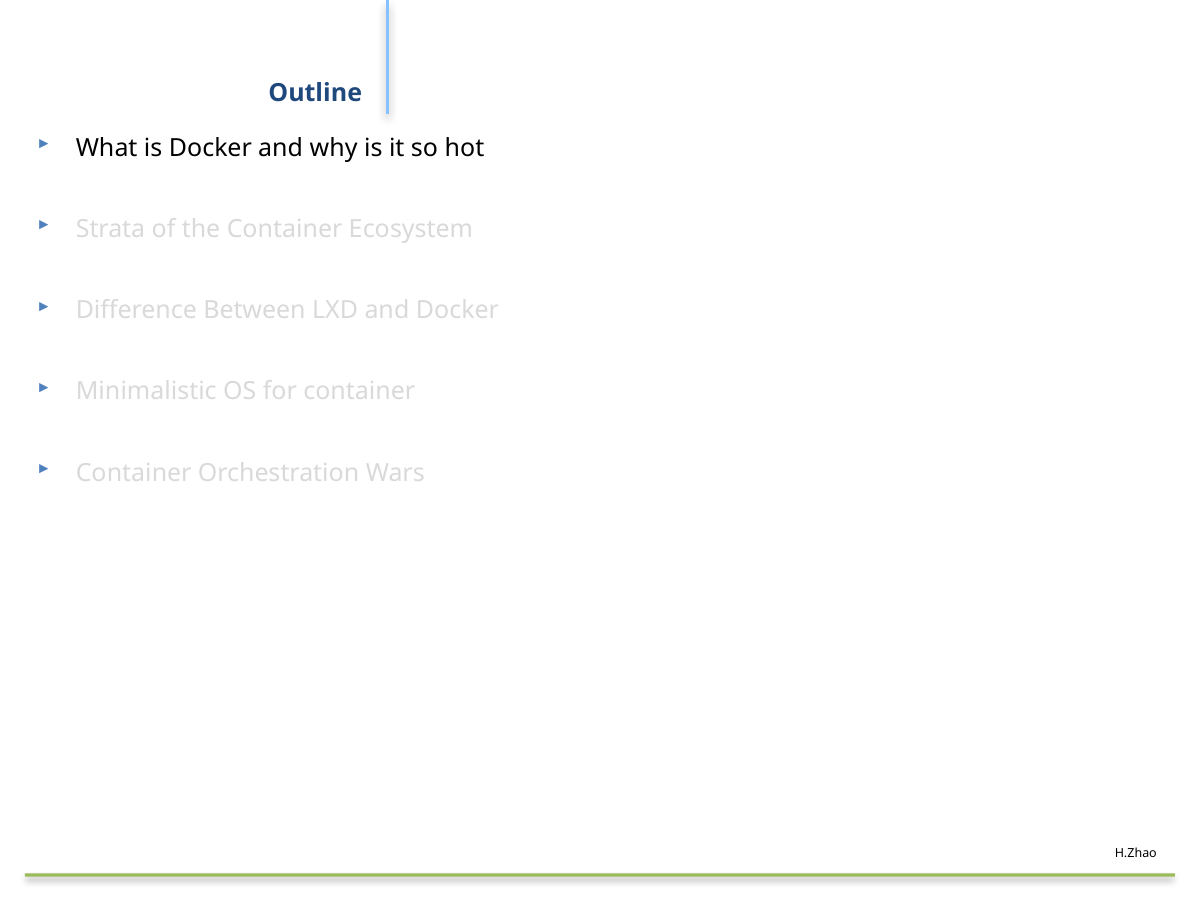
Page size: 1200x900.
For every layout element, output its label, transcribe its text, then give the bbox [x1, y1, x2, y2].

list What is Docker and why is it so hot Strata of the Container Ecosystem Difference Between LXD and Docker Minimalistic OS for container Container Orchestration Wars [24, 125, 1175, 813]
title Outline [24, 12, 375, 113]
